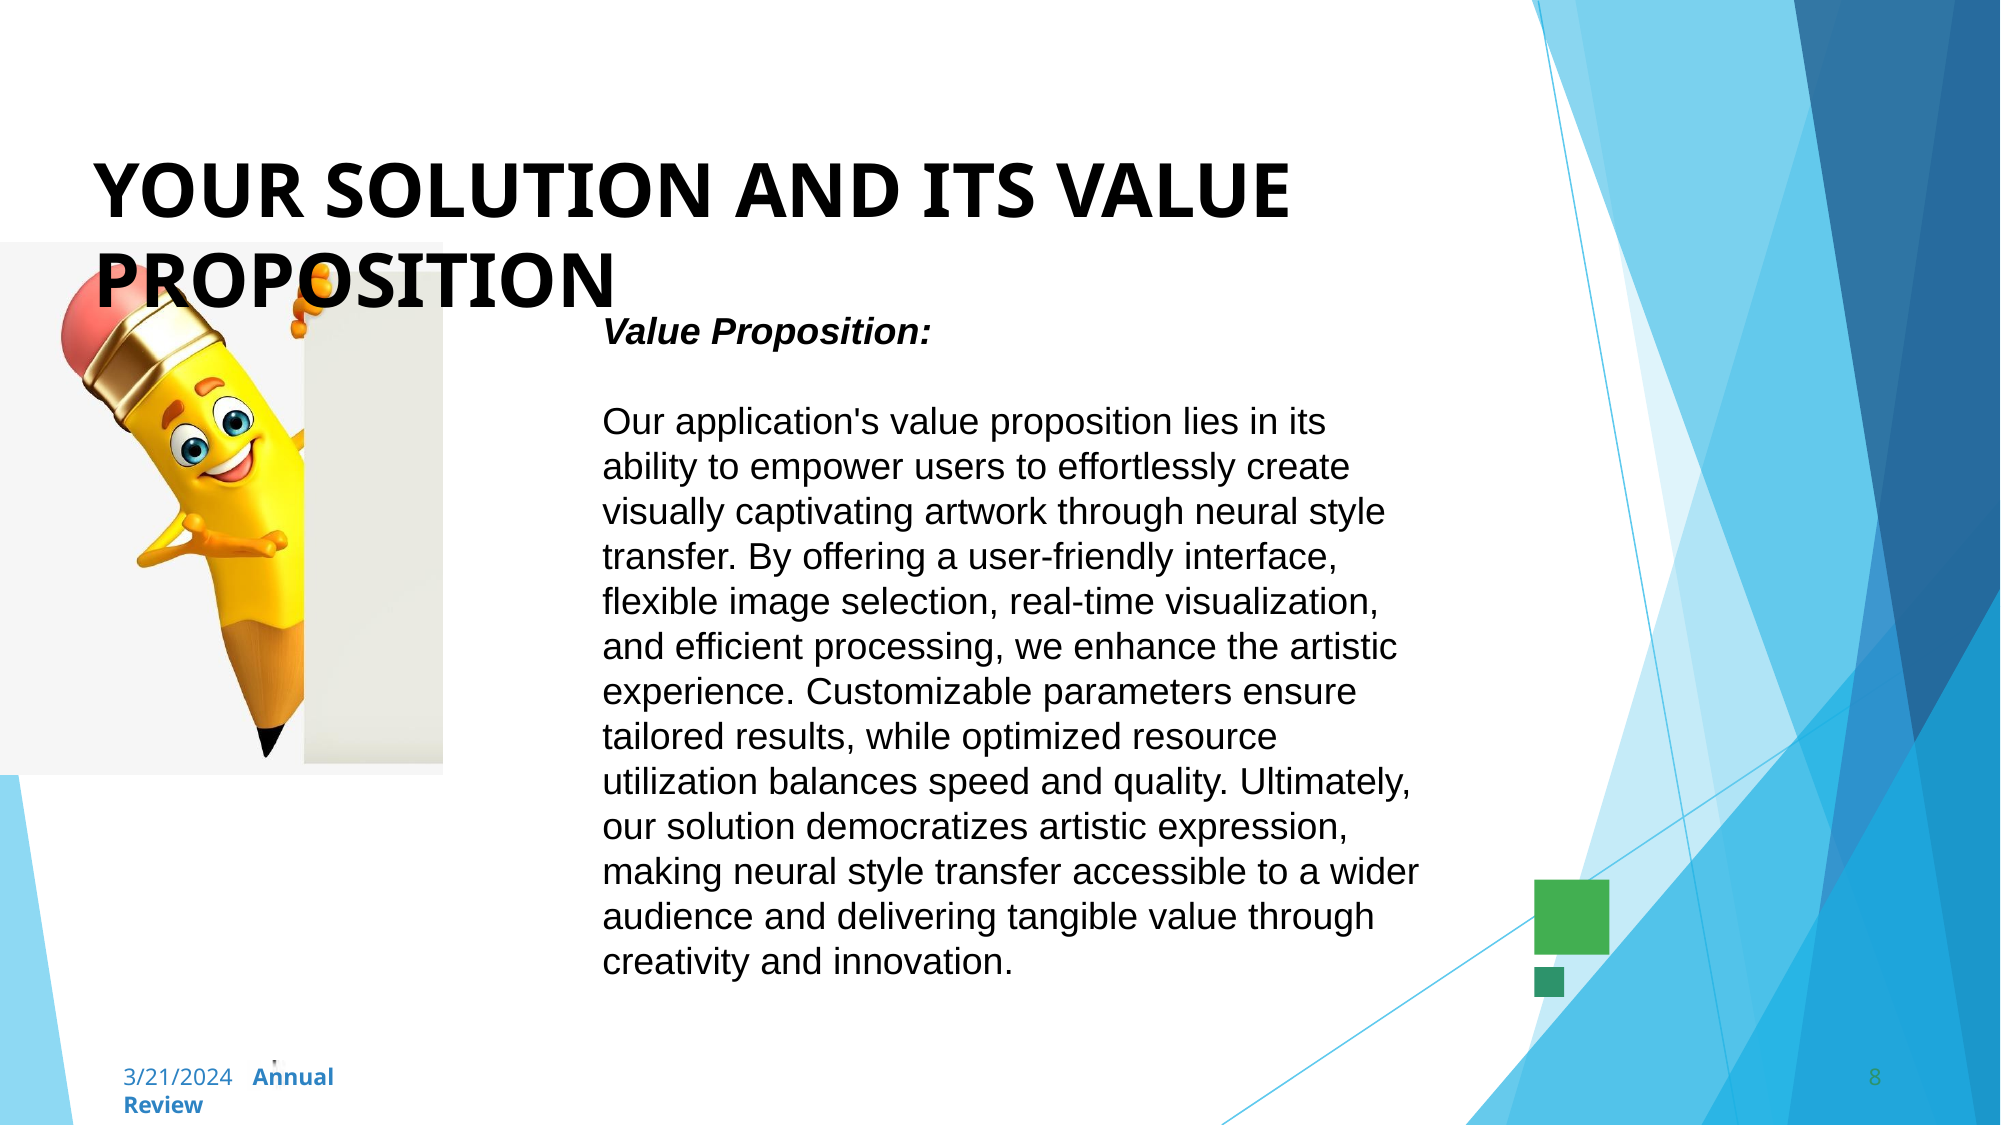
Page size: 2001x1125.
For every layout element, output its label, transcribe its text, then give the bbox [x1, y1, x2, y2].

picture [110, 1060, 463, 1094]
text_box Value Proposition: Our application's value proposition lies in its ability to empower users to effortlessly create visually captivating artwork through neural style transfer. By offering a user-friendly interface, flexible image selection, real-time visualization, and efficient processing, we enhance the artistic experience. Customizable parameters ensure tailored results, while optimized resource utilization balances speed and quality. Ultimately, our solution democratizes artistic expression, making neural style transfer accessible to a wider audience and delivering tangible value through creativity and innovation. [587, 299, 1438, 990]
text_box [1534, 967, 1565, 997]
title YOUR SOLUTION AND ITS VALUE PROPOSITION [91, 63, 1694, 331]
text_box 3/21/2024 Annual Review [121, 1103, 417, 1118]
picture [0, 241, 443, 776]
text_box [1534, 879, 1610, 955]
slide_number 8 [1849, 1061, 1890, 1125]
